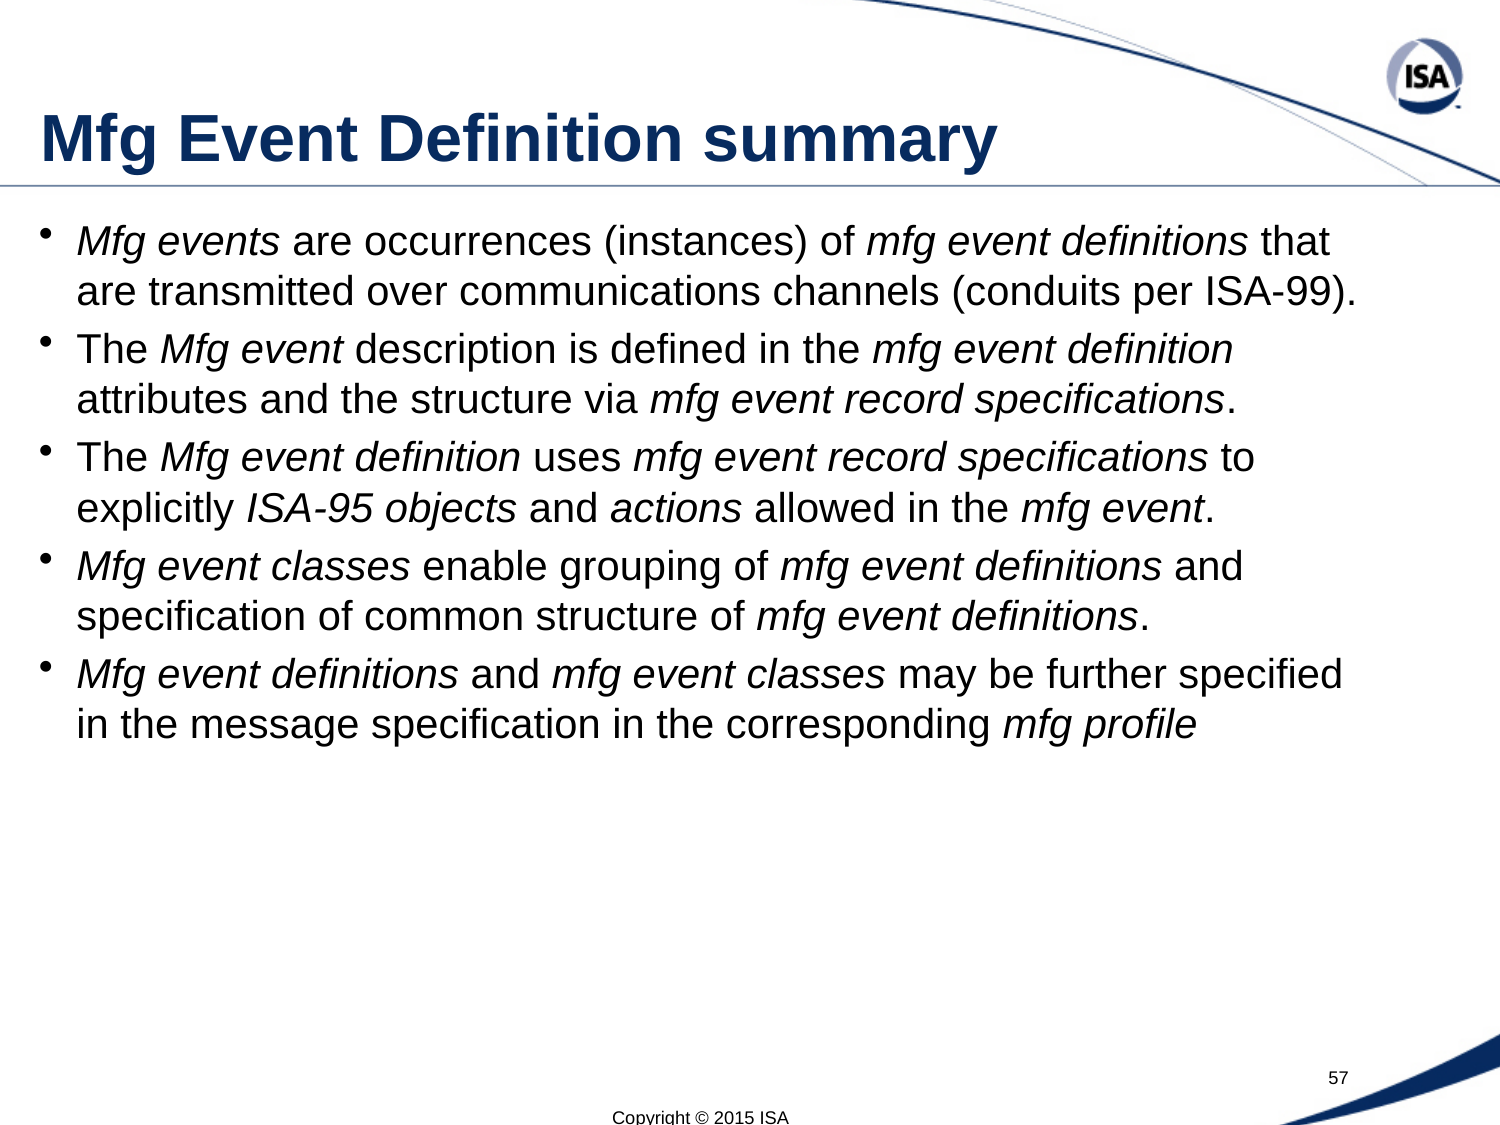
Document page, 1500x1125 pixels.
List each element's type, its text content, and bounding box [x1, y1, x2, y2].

picture [0, 0, 1500, 1125]
footer Copyright © 2015 ISA [321, 1098, 1080, 1125]
title Mfg Event Definition summary [23, 86, 1299, 205]
list Mfg events are occurrences (instances) of mfg event definitions that are transmitted over communications channels (conduits per ISA-99). The Mfg event description is defined in the mfg event definition attributes and the structure via mfg event record specifications. The Mfg event definition uses mfg event record specifications to explicitly ISA-95 objects and actions allowed in the mfg event. Mfg event classes enable grouping of mfg event definitions and specification of common structure of mfg event definitions. Mfg event definitions and mfg event classes may be further specified in the message specification in the corresponding mfg profile [22, 205, 1377, 968]
